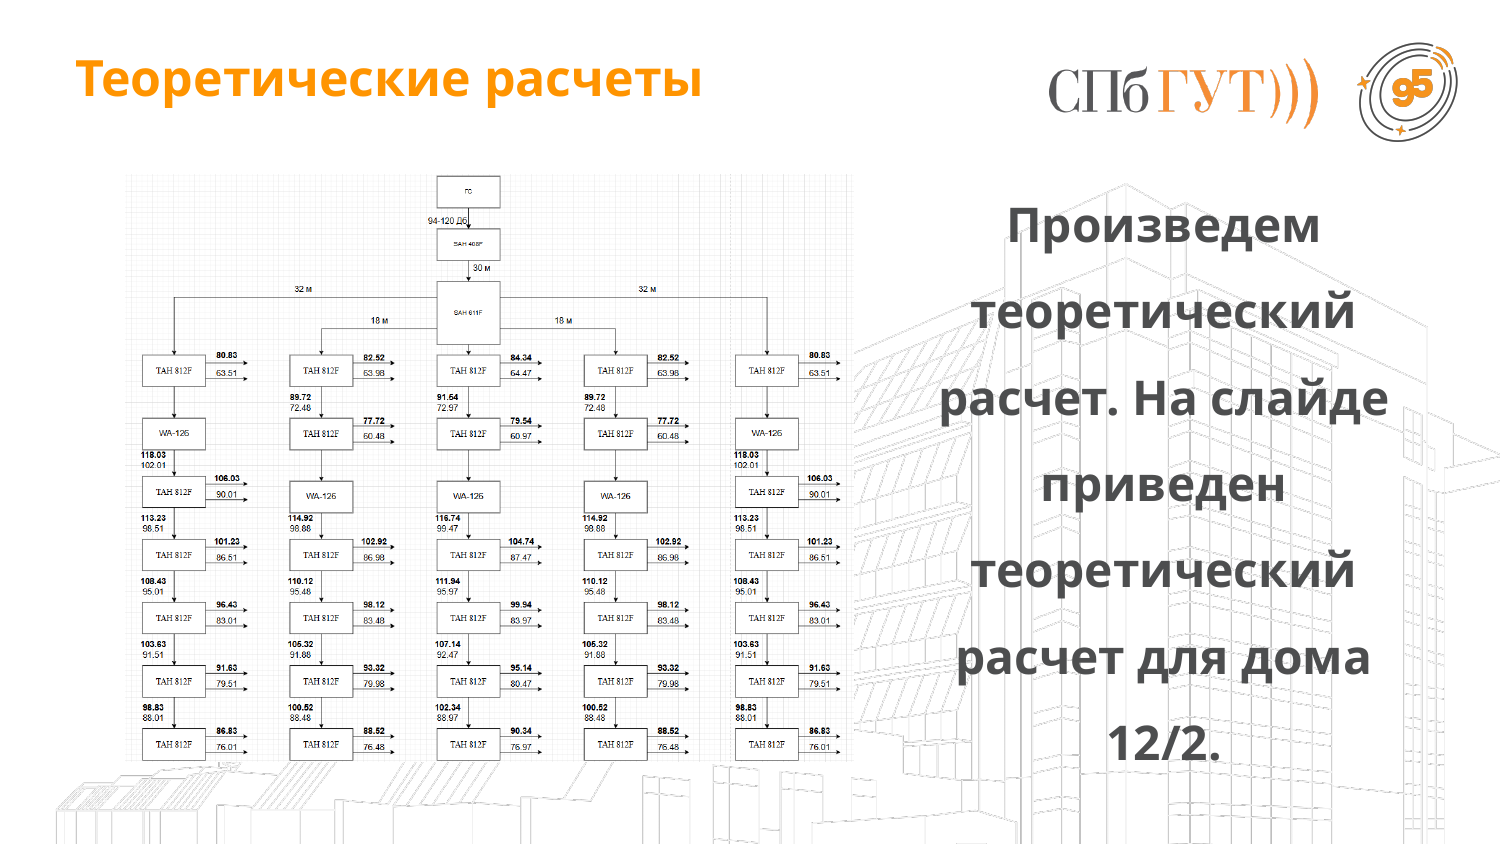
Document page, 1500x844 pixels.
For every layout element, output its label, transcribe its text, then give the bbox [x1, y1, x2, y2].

picture [1100, 58, 1318, 129]
title Теоретические расчеты [72, 54, 1100, 129]
picture [55, 174, 1500, 844]
list Произведем теоретический расчет. На слайде приведен теоретический расчет для дома 12/2. [876, 159, 1429, 777]
picture [1350, 37, 1464, 151]
